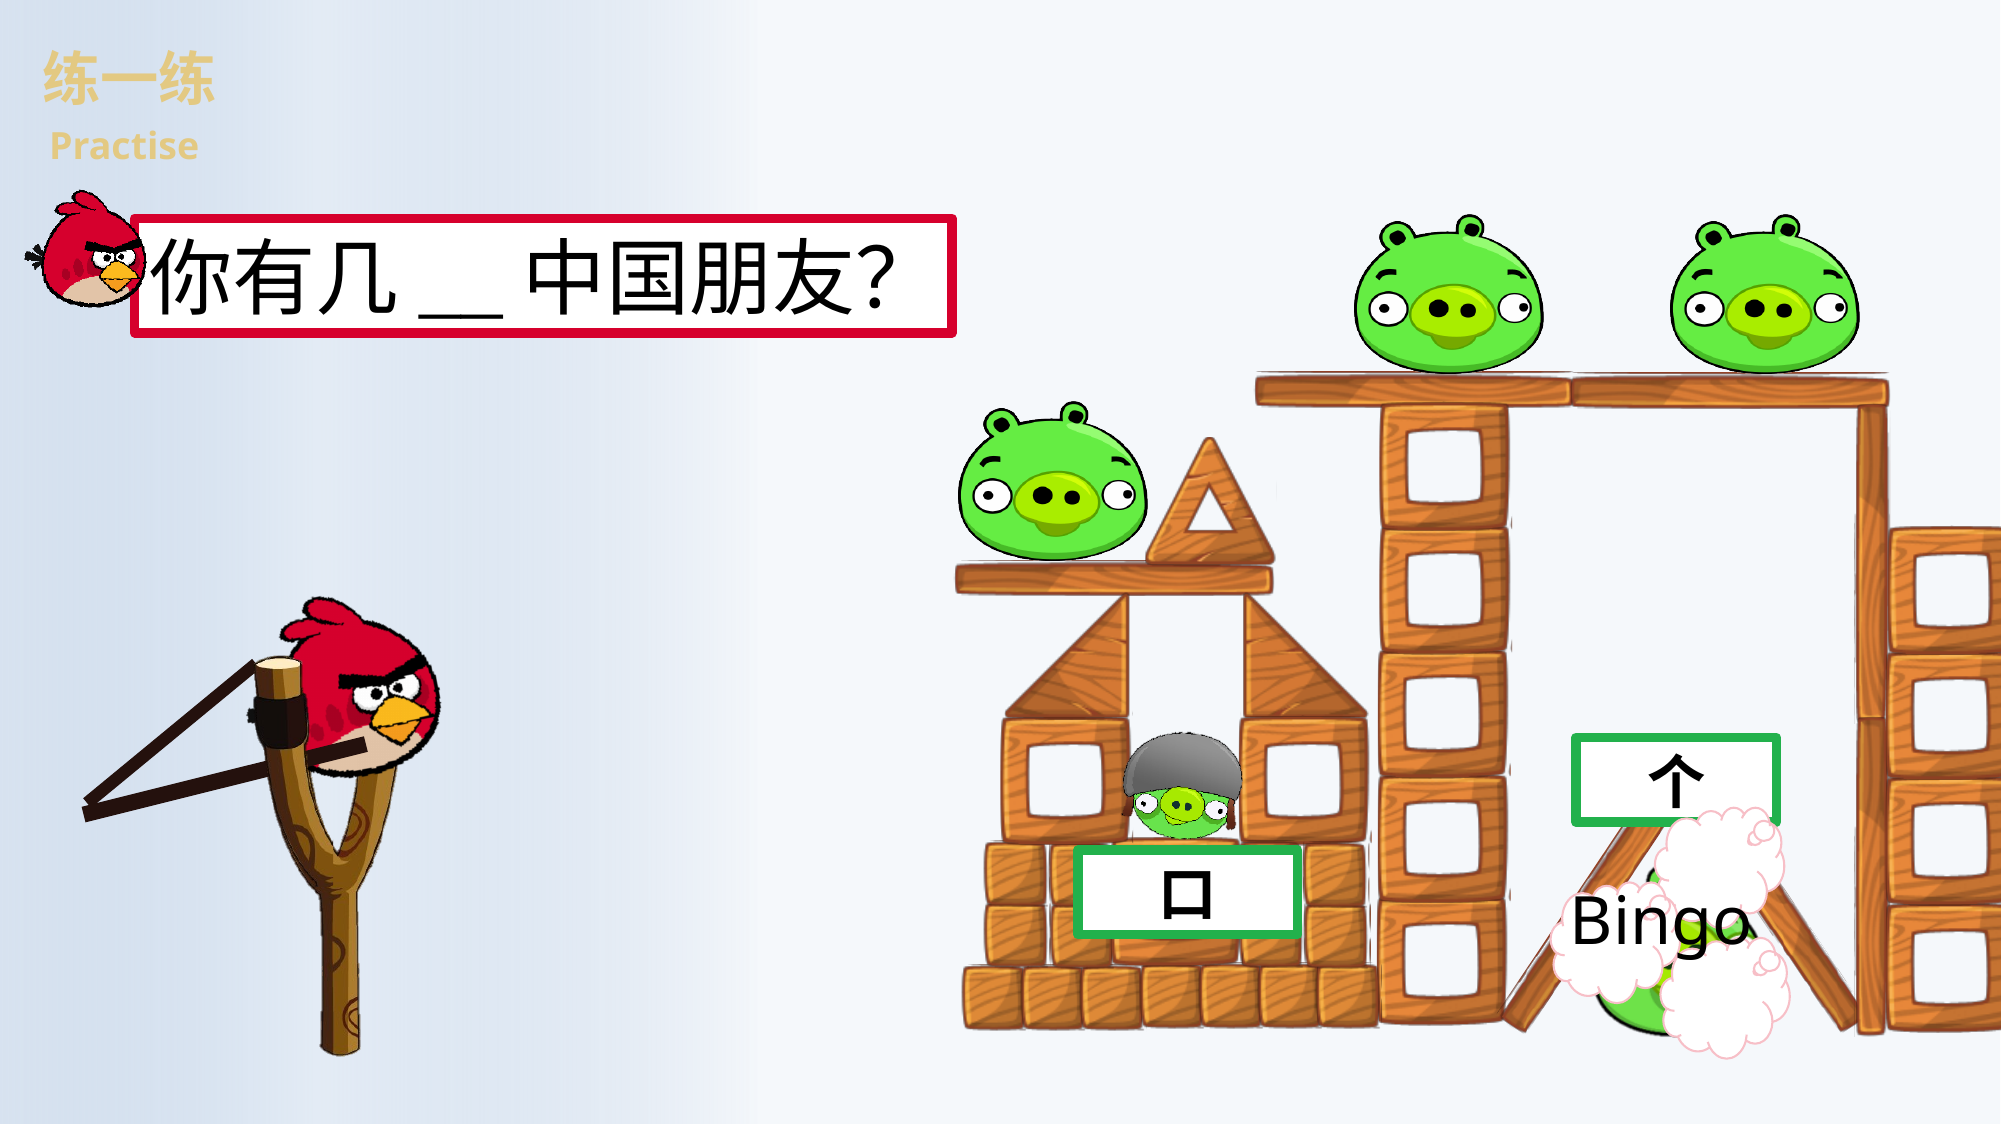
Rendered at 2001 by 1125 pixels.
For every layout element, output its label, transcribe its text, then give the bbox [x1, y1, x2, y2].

text_box 练一练 [27, 35, 233, 120]
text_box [951, 371, 2000, 1054]
text_box Practise [34, 115, 215, 175]
text_box [81, 684, 223, 804]
text_box [80, 770, 224, 824]
picture [0, 0, 2001, 1125]
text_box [12, 176, 952, 335]
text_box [1550, 807, 1790, 1059]
